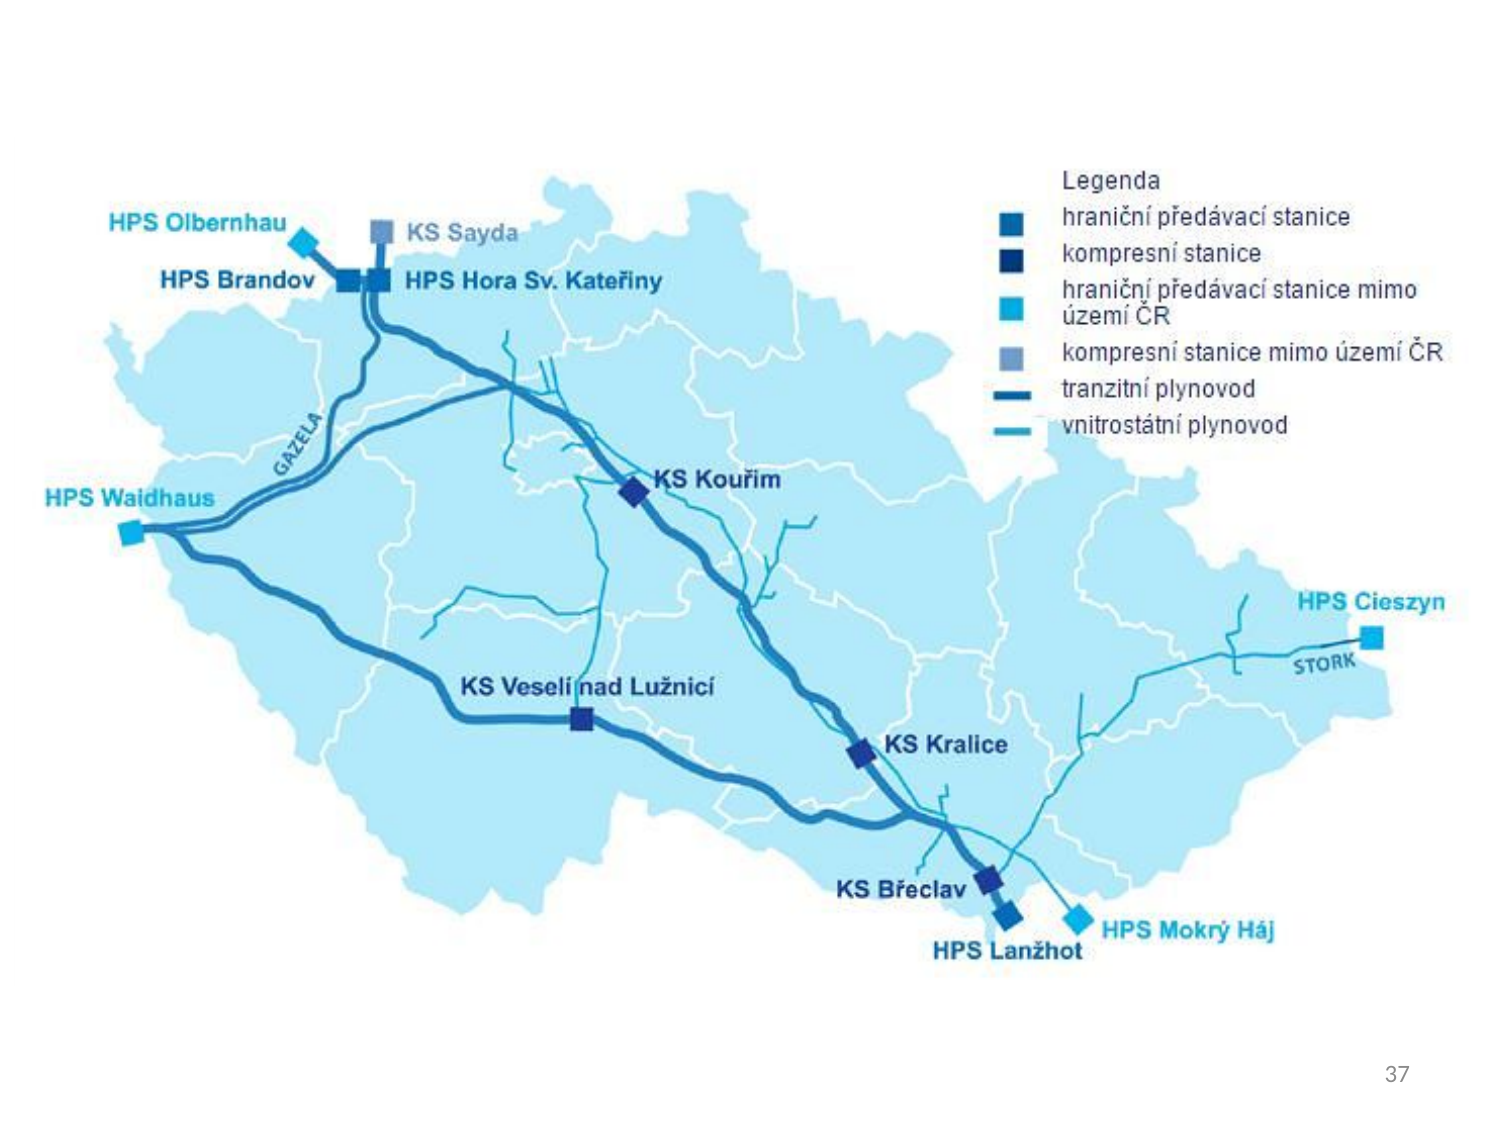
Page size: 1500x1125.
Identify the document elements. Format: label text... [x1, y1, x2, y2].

picture [13, 136, 1483, 986]
slide_number 37 [1074, 1042, 1425, 1103]
